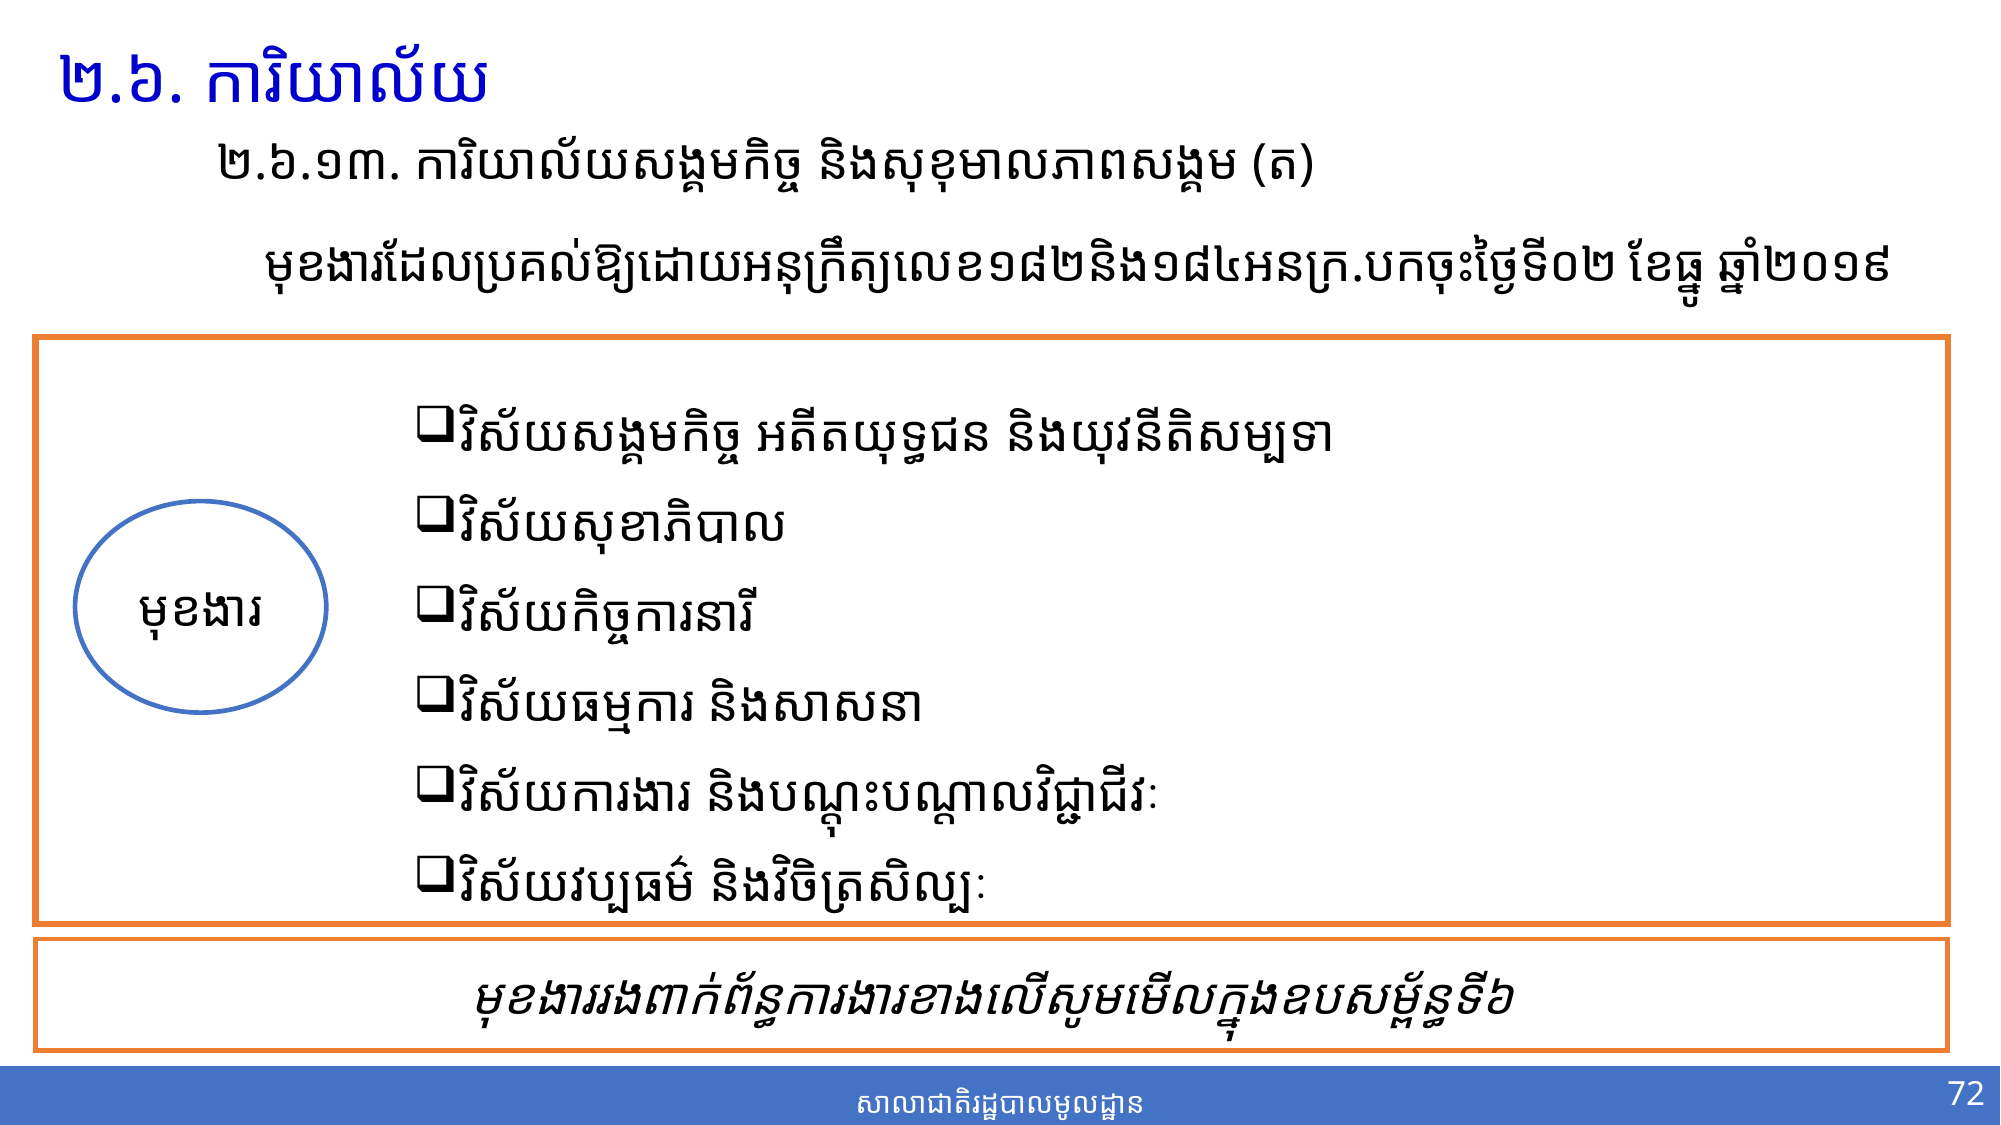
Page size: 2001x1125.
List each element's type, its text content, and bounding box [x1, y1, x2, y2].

slide_number 72 [1550, 1065, 2000, 1125]
text_box ២.៦.១៣. ការិយាល័យសង្គមកិច្ច និងសុខុមាលភាពសង្គម (ត) [202, 118, 1330, 197]
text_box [35, 336, 1948, 925]
text_box មុខងាររងពាក់ព័ន្ធការងារខាងលើសូមមើលក្នុងឧបសម្ព័ន្ធទី៦ [35, 938, 1949, 1052]
text_box មុខងារដែលប្រគល់ឱ្យដោយអនុក្រឹត្យ​លេខ១៨២និង១៨៤អនក្រ.បកចុះថ្ងៃទី០២ ខែធ្នូ ឆ្នាំ២០១៩ [250, 223, 1921, 299]
text_box ២.៦. ការិយាល័យ [42, 23, 508, 124]
